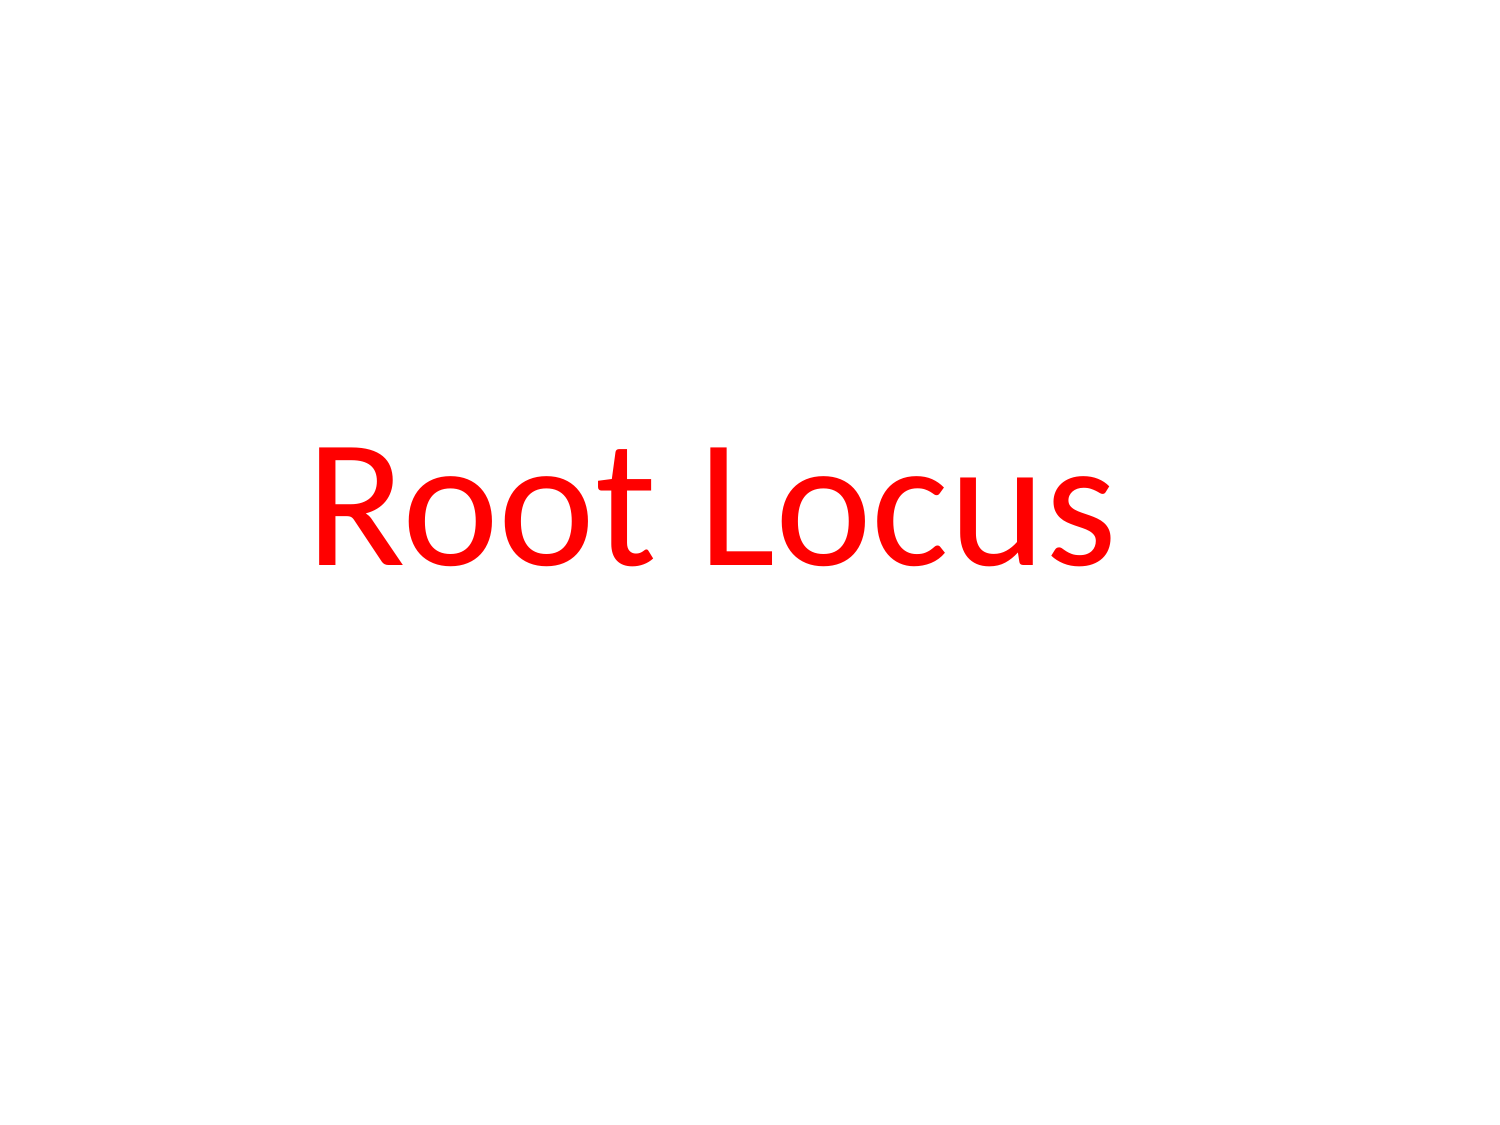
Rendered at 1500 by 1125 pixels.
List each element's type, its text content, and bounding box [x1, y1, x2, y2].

subtitle Root Locus [187, 375, 1238, 663]
